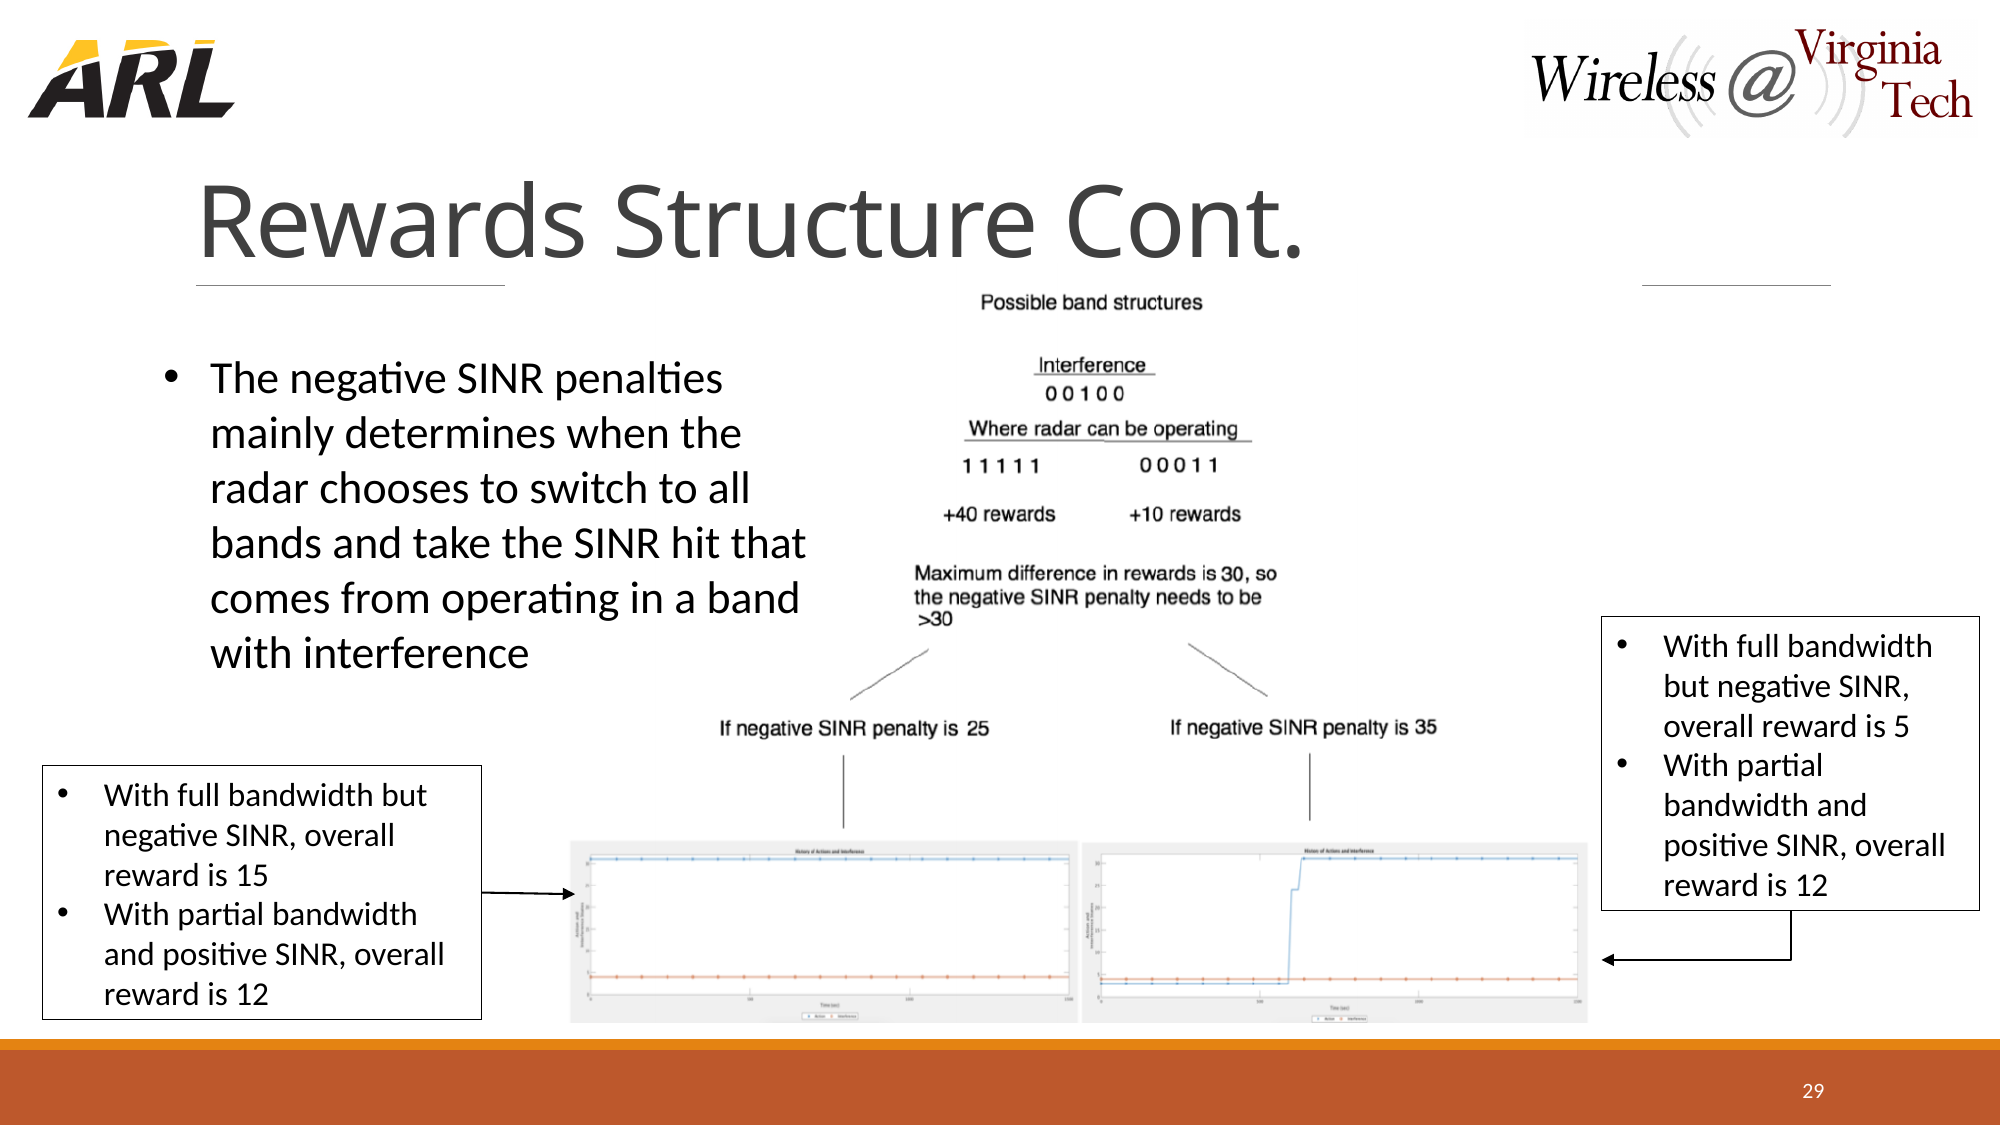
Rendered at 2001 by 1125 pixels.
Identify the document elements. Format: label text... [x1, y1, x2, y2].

slide_number 29 [1624, 1059, 1840, 1120]
text_box With full bandwidth but negative SINR, overall reward is 15 With partial bandwidth and positive SINR, overall reward is 12 [42, 765, 482, 1020]
text_box With full bandwidth but negative SINR, overall reward is 5 With partial bandwidth and positive SINR, overall reward is 12 [1651, 616, 1980, 911]
picture [0, 0, 263, 158]
title Rewards Structure Cont. [180, 47, 1830, 285]
text_box The negative SINR penalties mainly determines when the radar chooses to switch to all bands and take the SINR hit that comes from operating in a band with interference [148, 340, 501, 731]
picture [1523, 19, 1979, 139]
picture [504, 262, 1643, 1024]
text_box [1672, 842, 1720, 1033]
